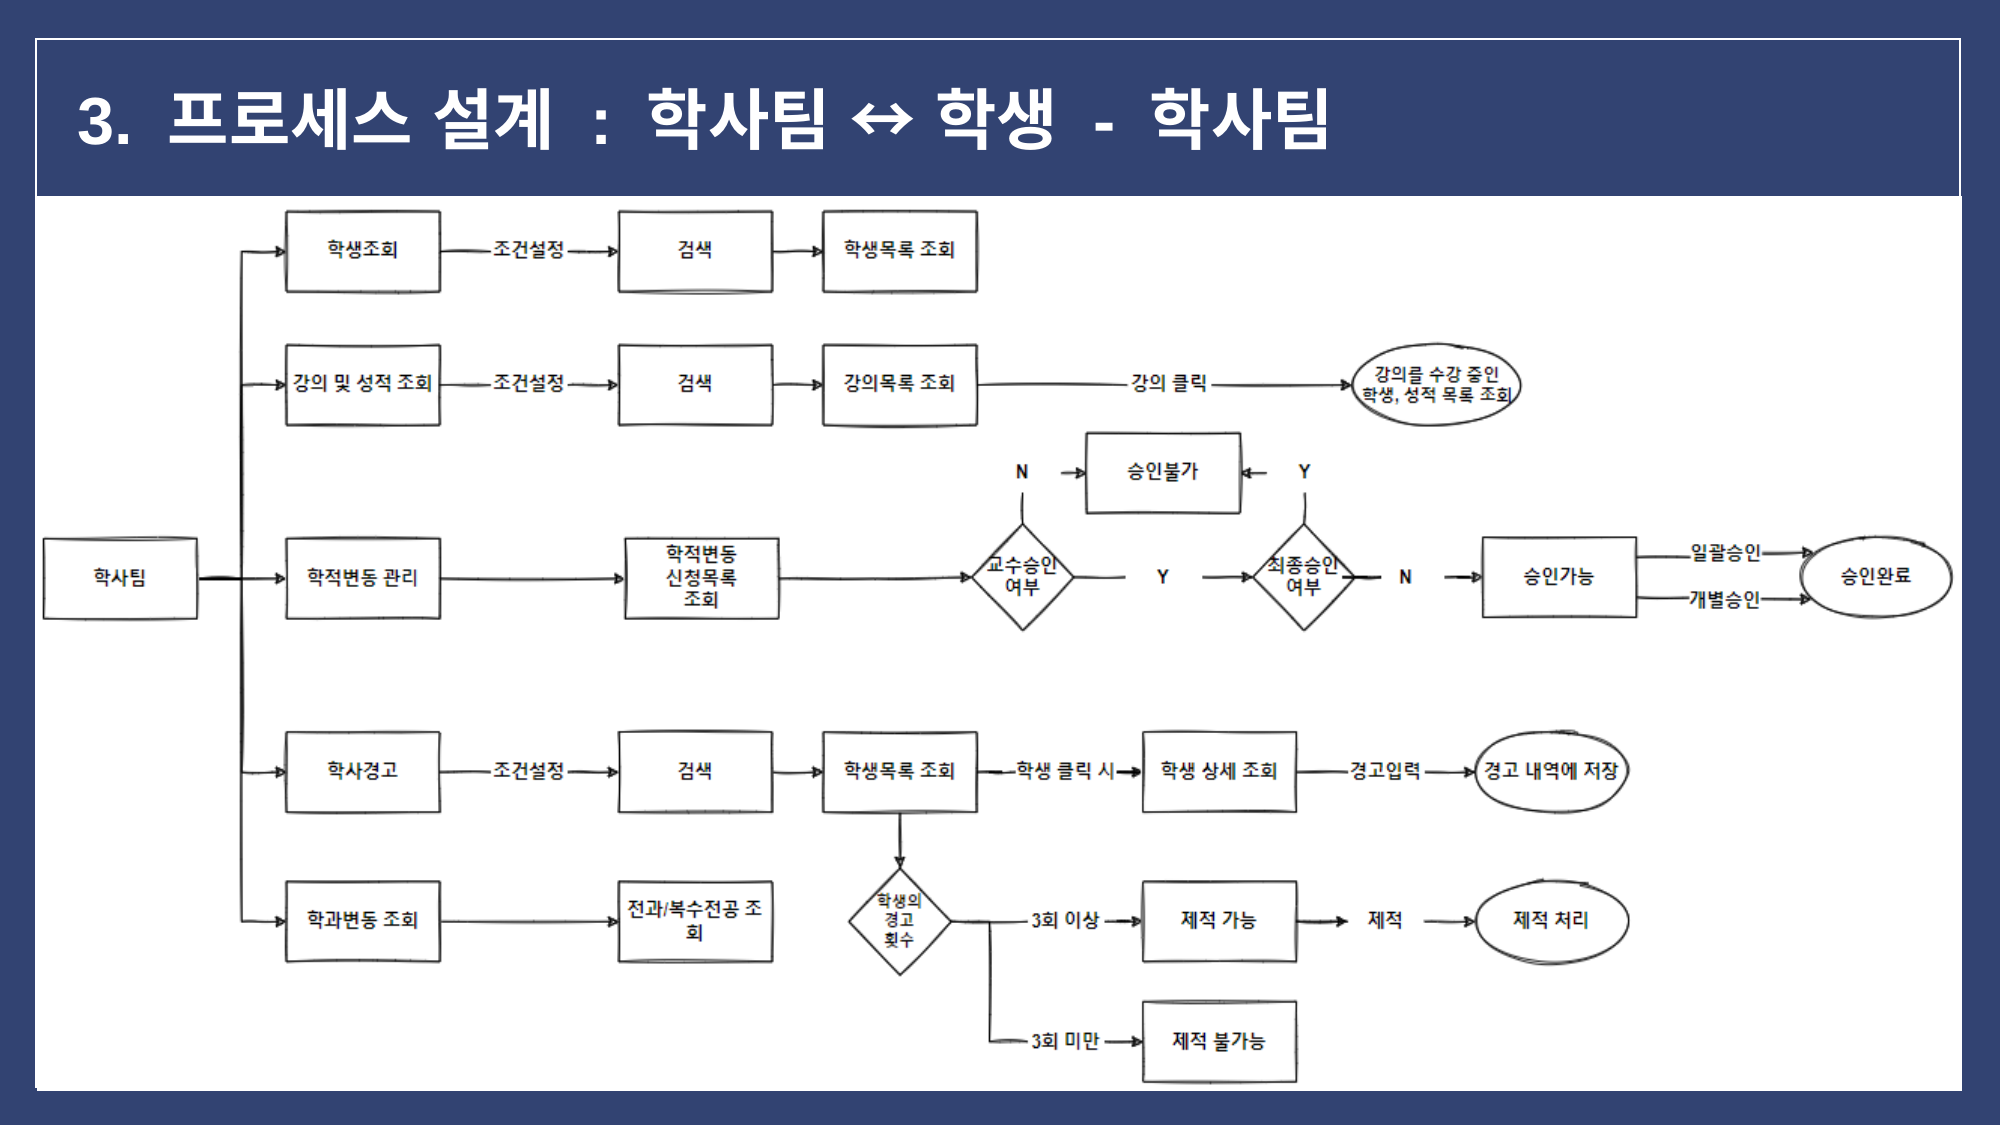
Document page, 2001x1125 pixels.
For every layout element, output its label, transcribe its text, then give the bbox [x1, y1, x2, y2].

picture [37, 196, 1962, 1091]
text_box 3. 프로세스 설계 : 학사팀 ↔ 학생 - 학사팀 [63, 70, 1607, 166]
